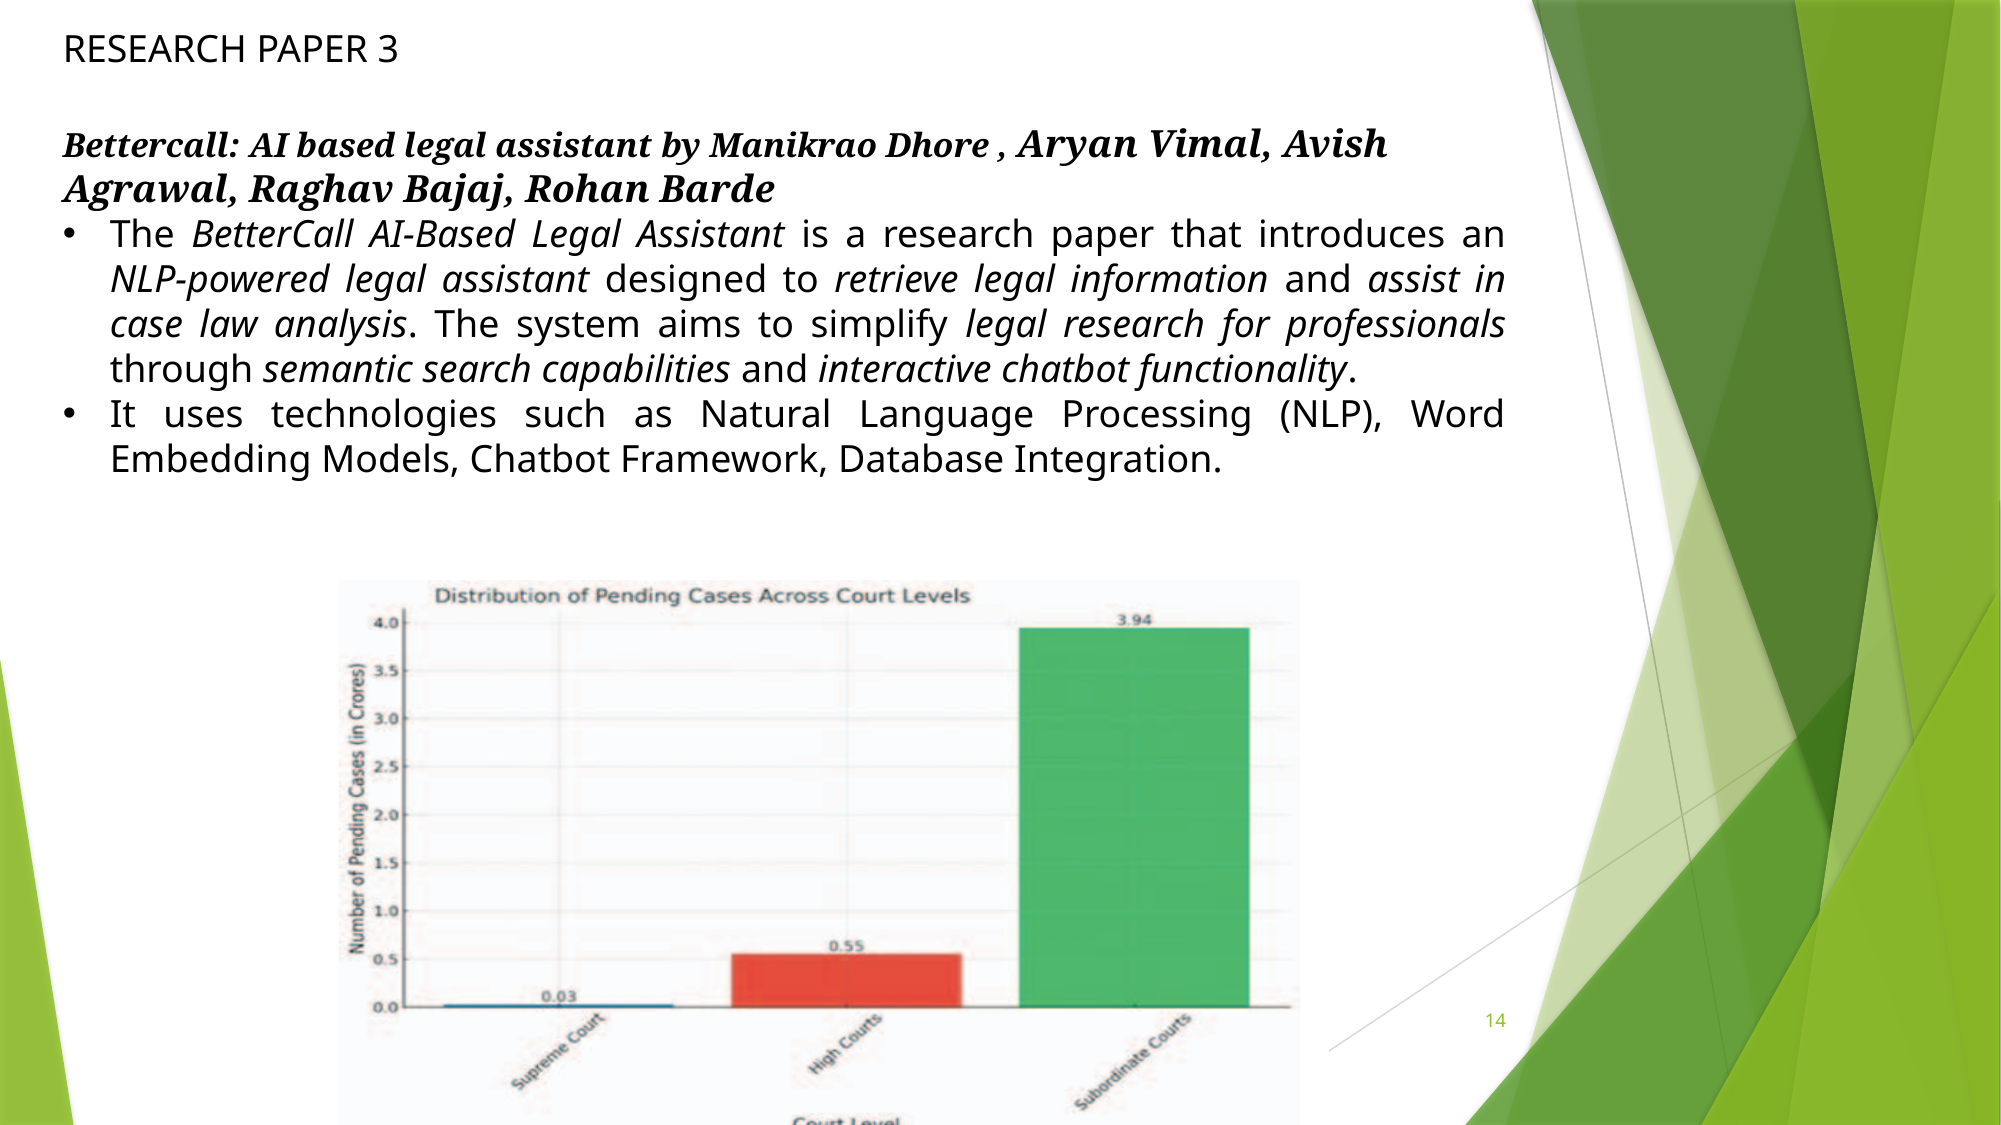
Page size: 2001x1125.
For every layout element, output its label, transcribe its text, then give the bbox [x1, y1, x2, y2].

slide_number 14 [1409, 991, 1522, 1051]
text_box RESEARCH PAPER 3 Bettercall: AI based legal assistant by Manikrao Dhore , Aryan Vimal, Avish Agrawal, Raghav Bajaj, Rohan Barde The BetterCall AI-Based Legal Assistant is a research paper that introduces an NLP-powered legal assistant designed to retrieve legal information and assist in case law analysis. The system aims to simplify legal research for professionals through semantic search capabilities and interactive chatbot functionality. It uses technologies such as Natural Language Processing (NLP), Word Embedding Models, Chatbot Framework, Database Integration. [48, 17, 1522, 532]
picture [325, 543, 1330, 1125]
